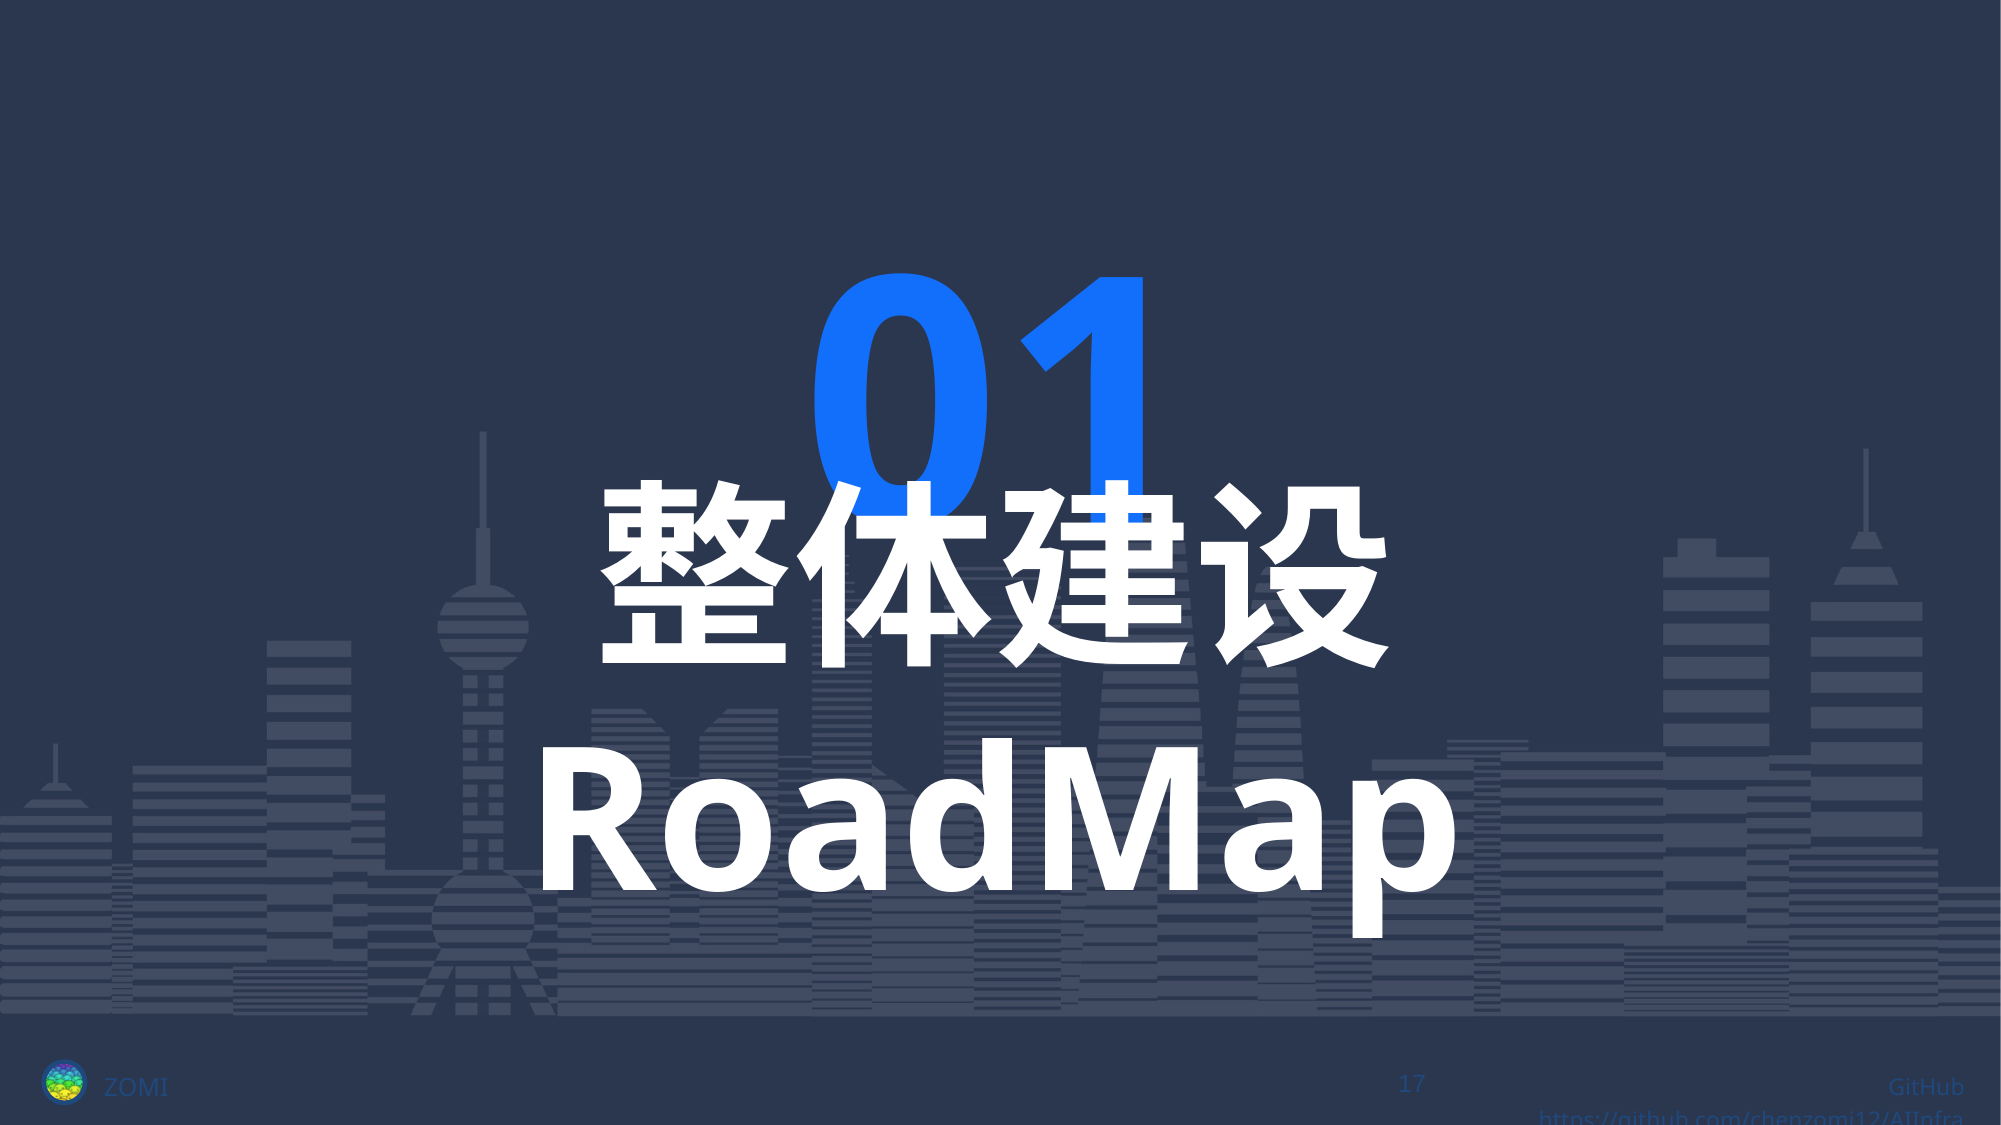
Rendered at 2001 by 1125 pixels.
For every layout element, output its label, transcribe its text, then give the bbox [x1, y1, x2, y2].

list 整体建设 RoadMap [79, 394, 1910, 986]
picture [0, 0, 2001, 1125]
picture [1542, 1117, 1548, 1125]
picture [1831, 1117, 1837, 1125]
picture [1650, 1117, 1656, 1125]
picture [1765, 1117, 1771, 1125]
picture [1923, 1117, 1929, 1125]
picture [1709, 1117, 1717, 1125]
picture [1573, 1117, 1580, 1125]
picture [1792, 1117, 1798, 1125]
text_box 01 [787, 171, 1213, 394]
picture [1724, 1117, 1730, 1125]
picture [1620, 1117, 1627, 1125]
picture [1678, 1117, 1685, 1125]
picture [1816, 1117, 1824, 1125]
